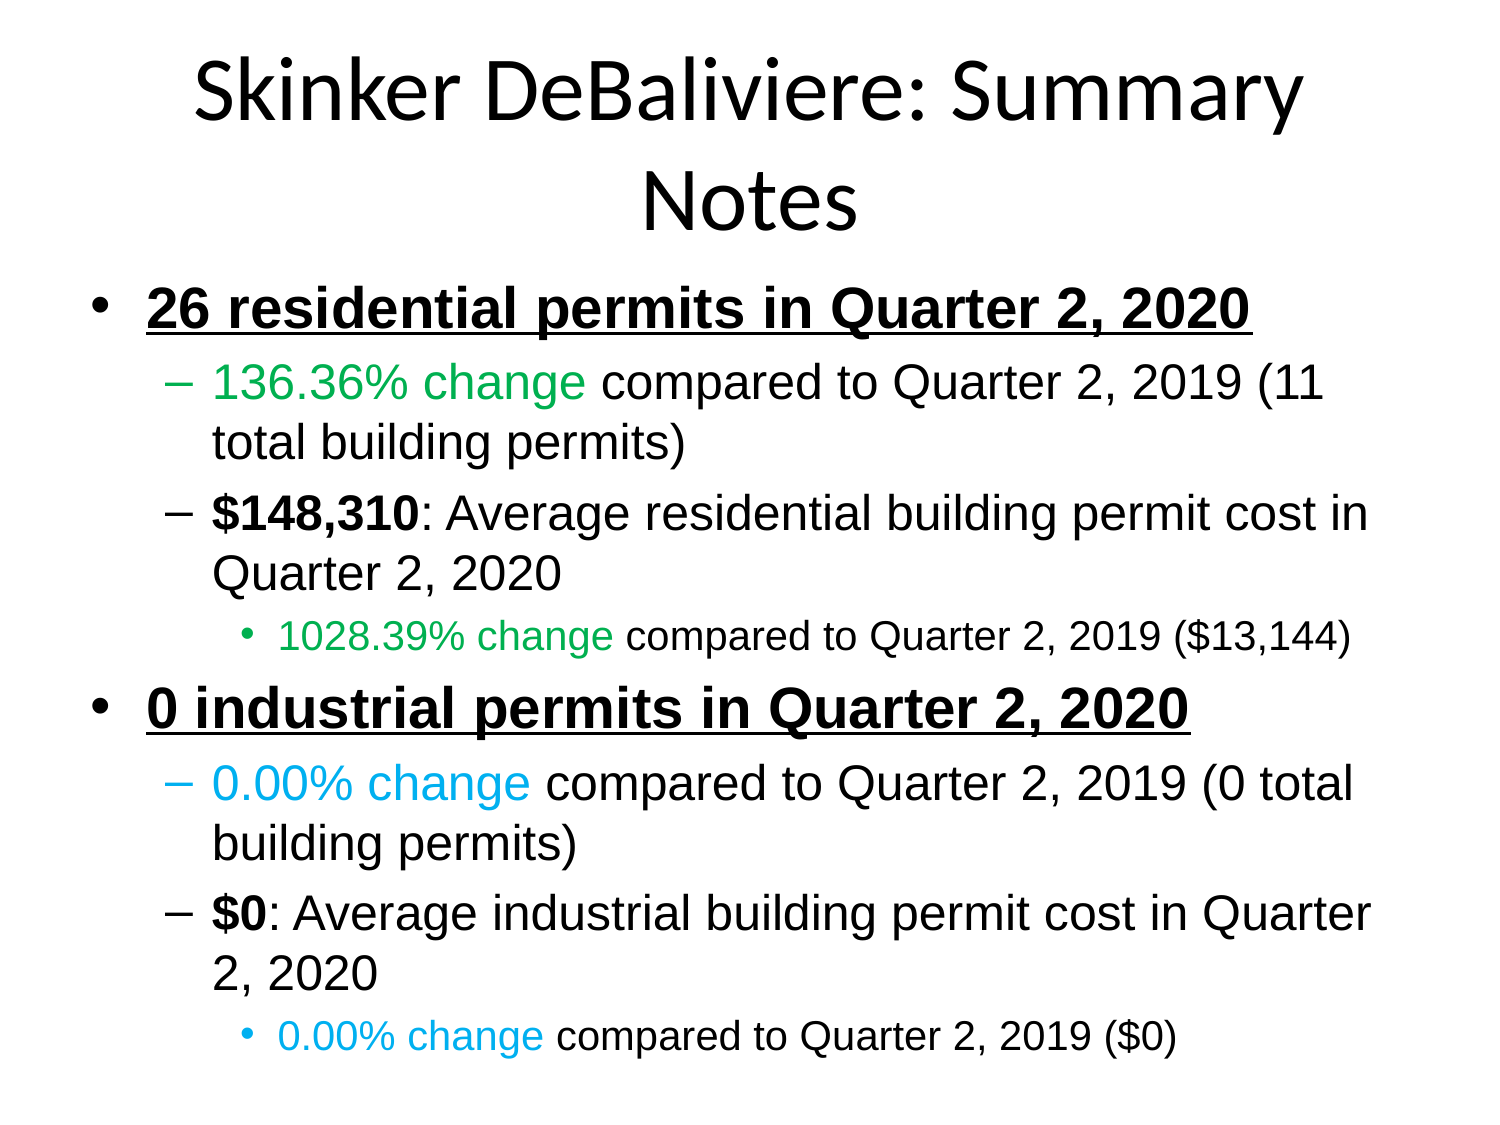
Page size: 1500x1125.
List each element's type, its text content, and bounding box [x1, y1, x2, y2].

title Skinker DeBaliviere: Summary Notes [75, 45, 1425, 233]
list 26 residential permits in Quarter 2, 2020 136.36% change compared to Quarter 2, 2019 (11 total building permits) $148,310: Average residential building permit cost in Quarter 2, 2020 1028.39% change compared to Quarter 2, 2019 ($13,144) 0 industrial permits in Quarter 2, 2020 0.00% change compared to Quarter 2, 2019 (0 total building permits) $0: Average industrial building permit cost in Quarter 2, 2020 0.00% change compared to Quarter 2, 2019 ($0) [75, 262, 1425, 1005]
